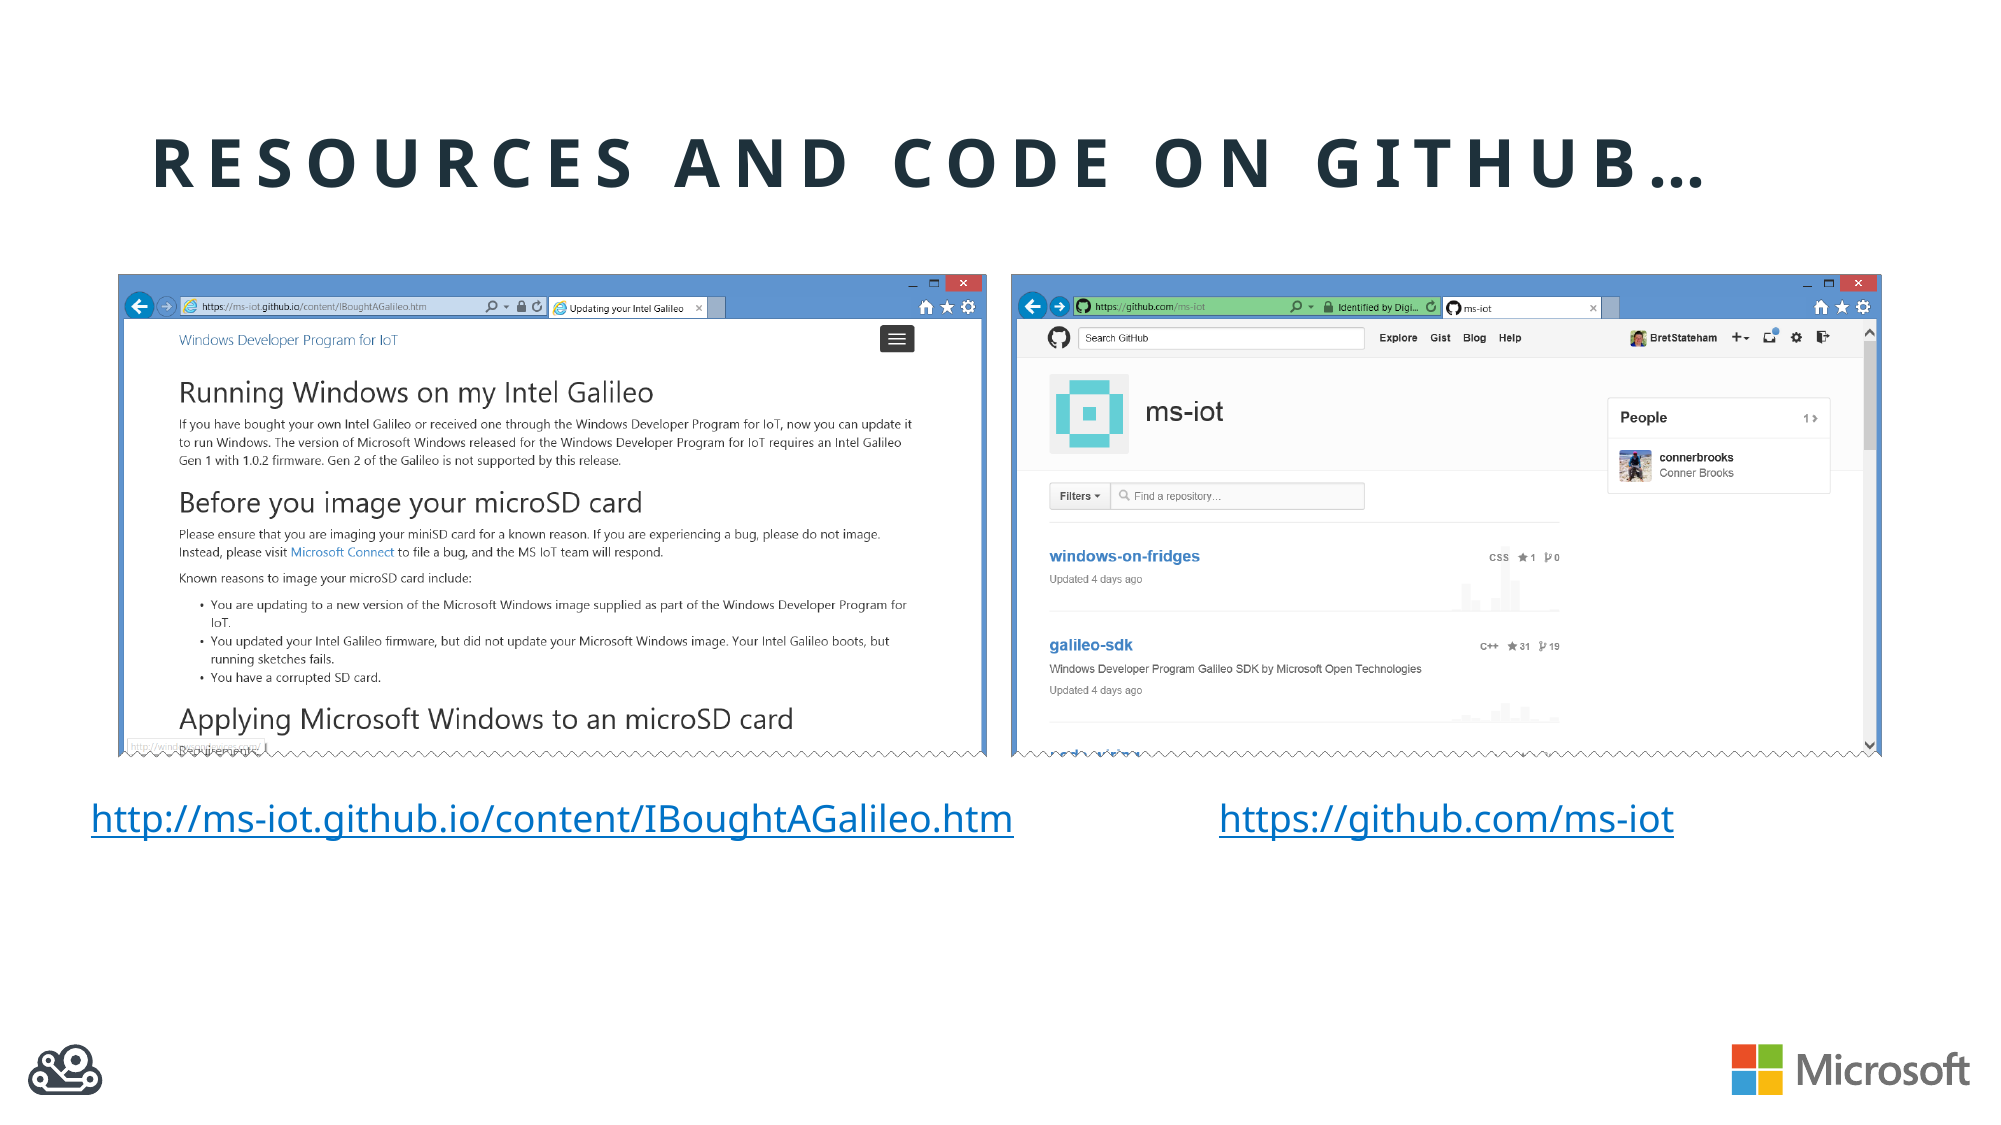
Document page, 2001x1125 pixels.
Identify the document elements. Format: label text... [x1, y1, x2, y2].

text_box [1011, 274, 1882, 849]
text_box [118, 274, 987, 849]
title Resources and code on github… [135, 57, 1860, 275]
